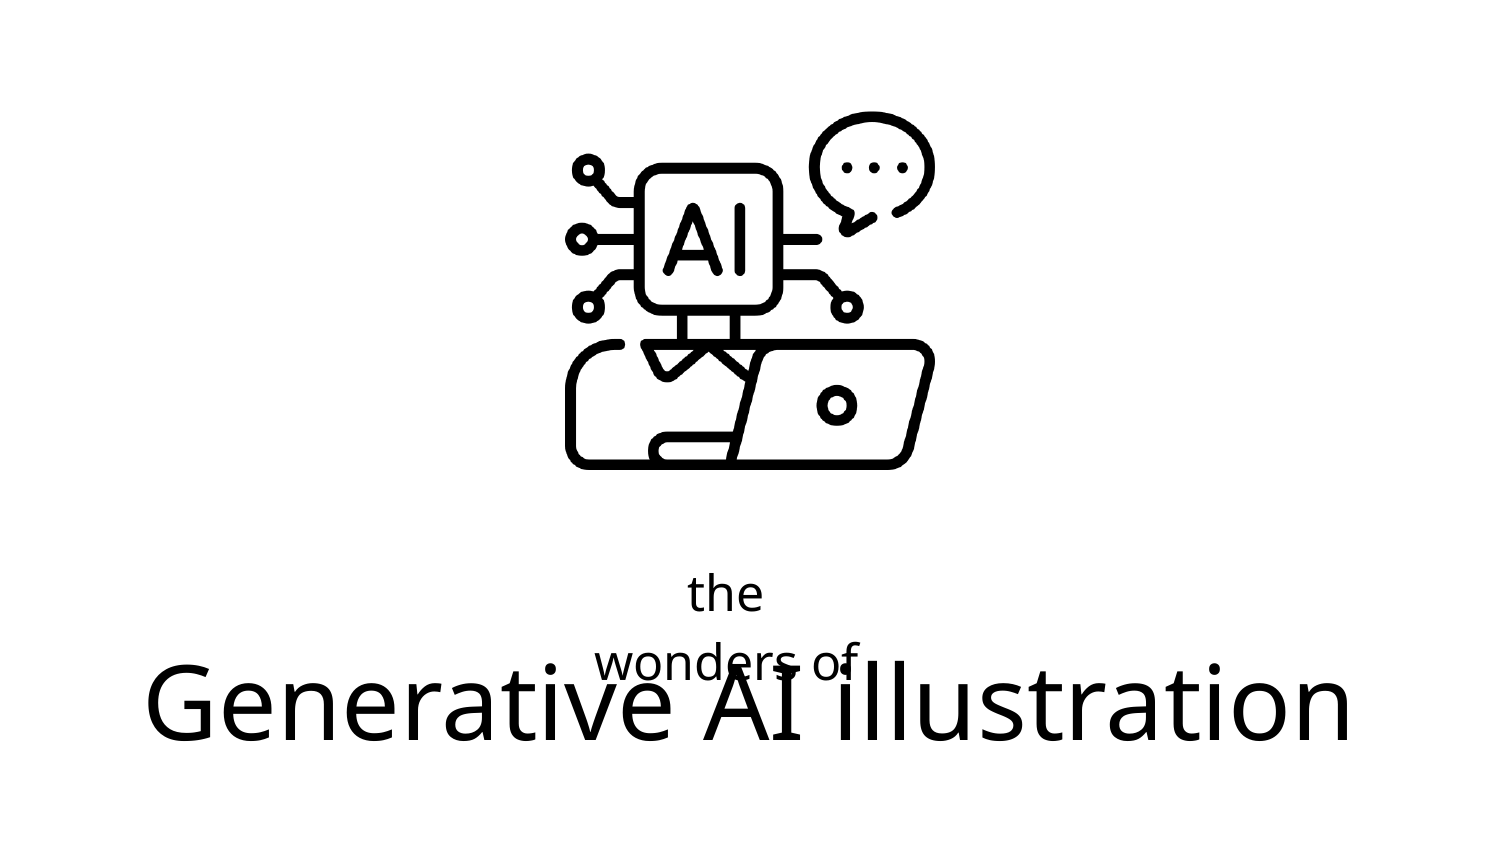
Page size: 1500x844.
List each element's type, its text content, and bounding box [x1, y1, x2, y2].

picture [565, 105, 935, 476]
subtitle the wonders of [565, 537, 888, 617]
subtitle Generative AI illustration [0, 602, 1500, 768]
